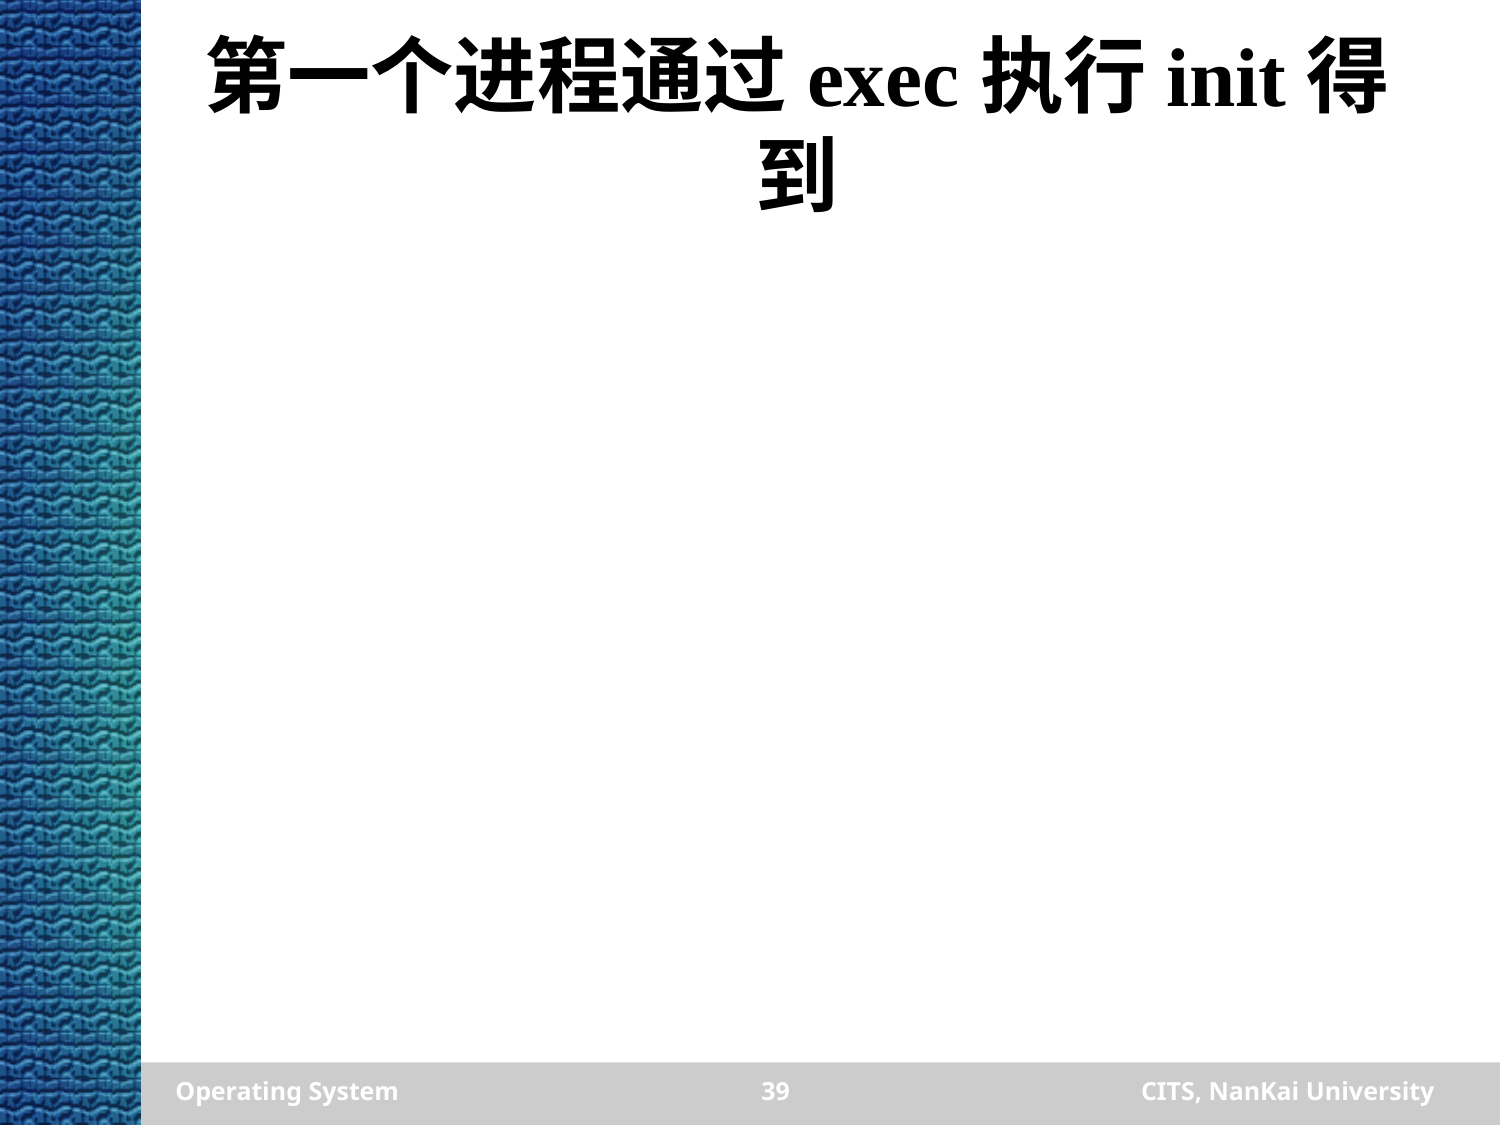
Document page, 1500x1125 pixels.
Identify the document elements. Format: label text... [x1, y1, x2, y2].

slide_number Operating System [160, 1067, 574, 1118]
slide_number 39 [600, 1067, 951, 1118]
footer CITS, NanKai University [974, 1067, 1451, 1118]
picture [0, 0, 141, 1125]
title 第一个进程通过exec执行init得到 [159, 50, 1436, 197]
